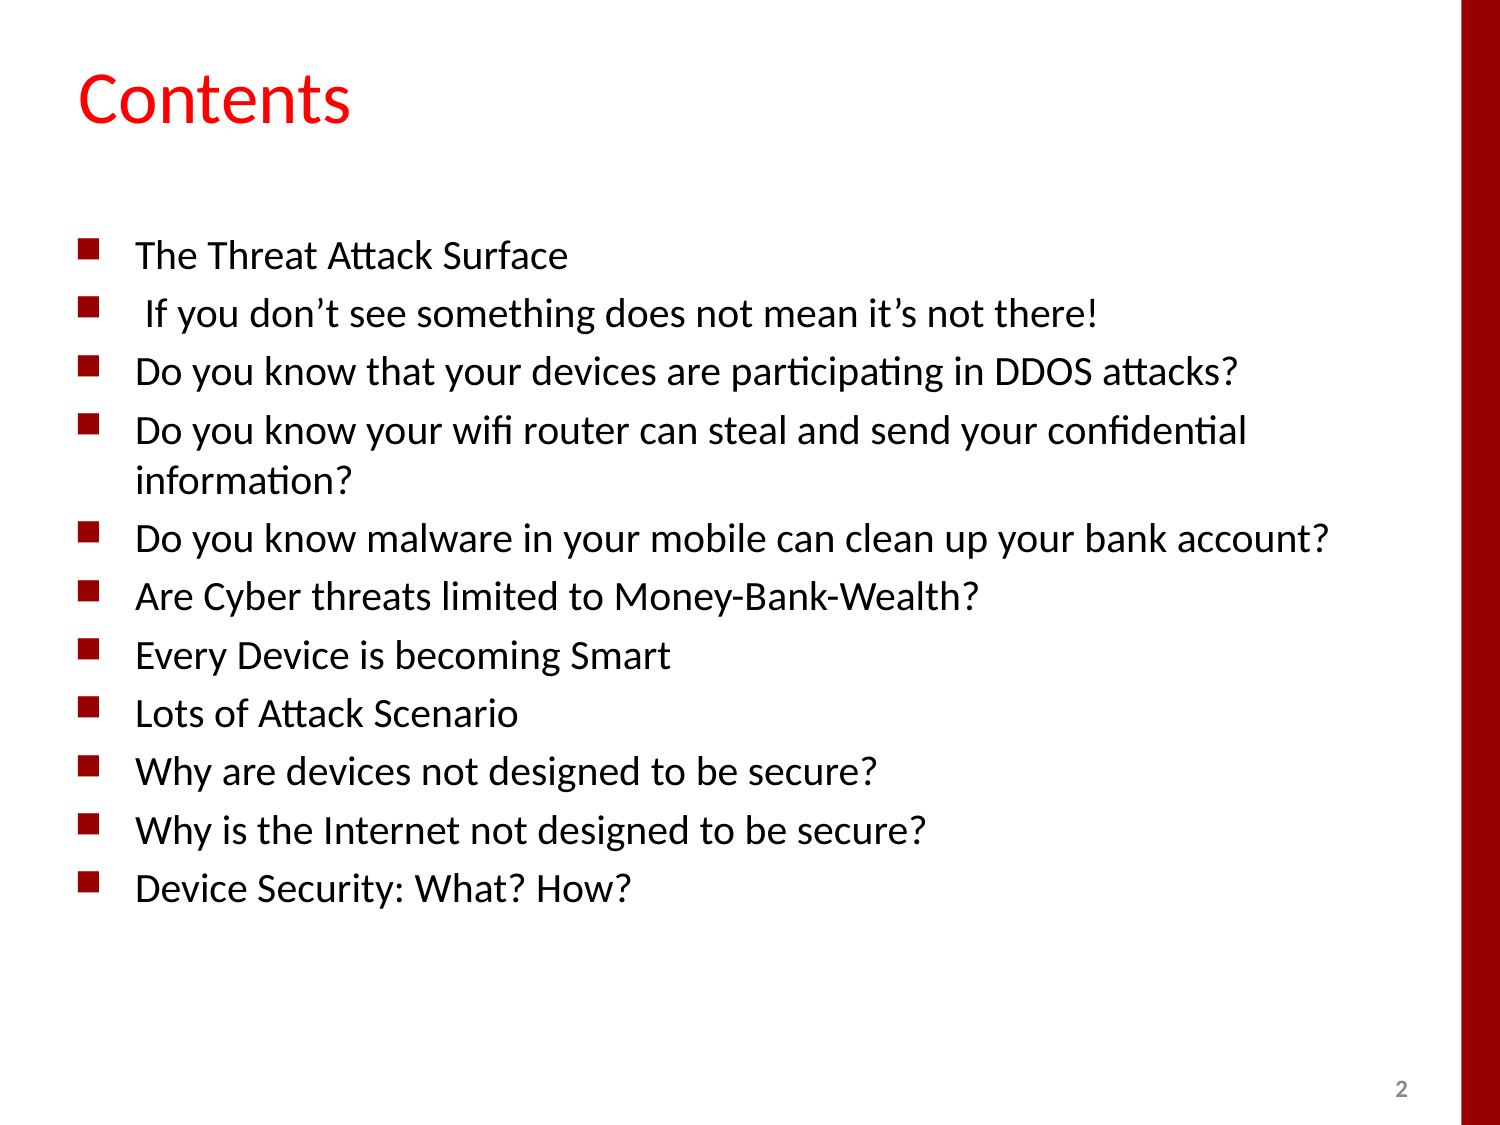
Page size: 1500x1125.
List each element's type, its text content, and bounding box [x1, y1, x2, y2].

list The Threat Attack Surface If you don’t see something does not mean it’s not there! Do you know that your devices are participating in DDOS attacks? Do you know your wifi router can steal and send your confidential information? Do you know malware in your mobile can clean up your bank account? Are Cyber threats limited to Money-Bank-Wealth? Every Device is becoming Smart Lots of Attack Scenario Why are devices not designed to be secure? Why is the Internet not designed to be secure? Device Security: What? How? [63, 219, 1360, 1071]
title Contents [63, 30, 1310, 156]
